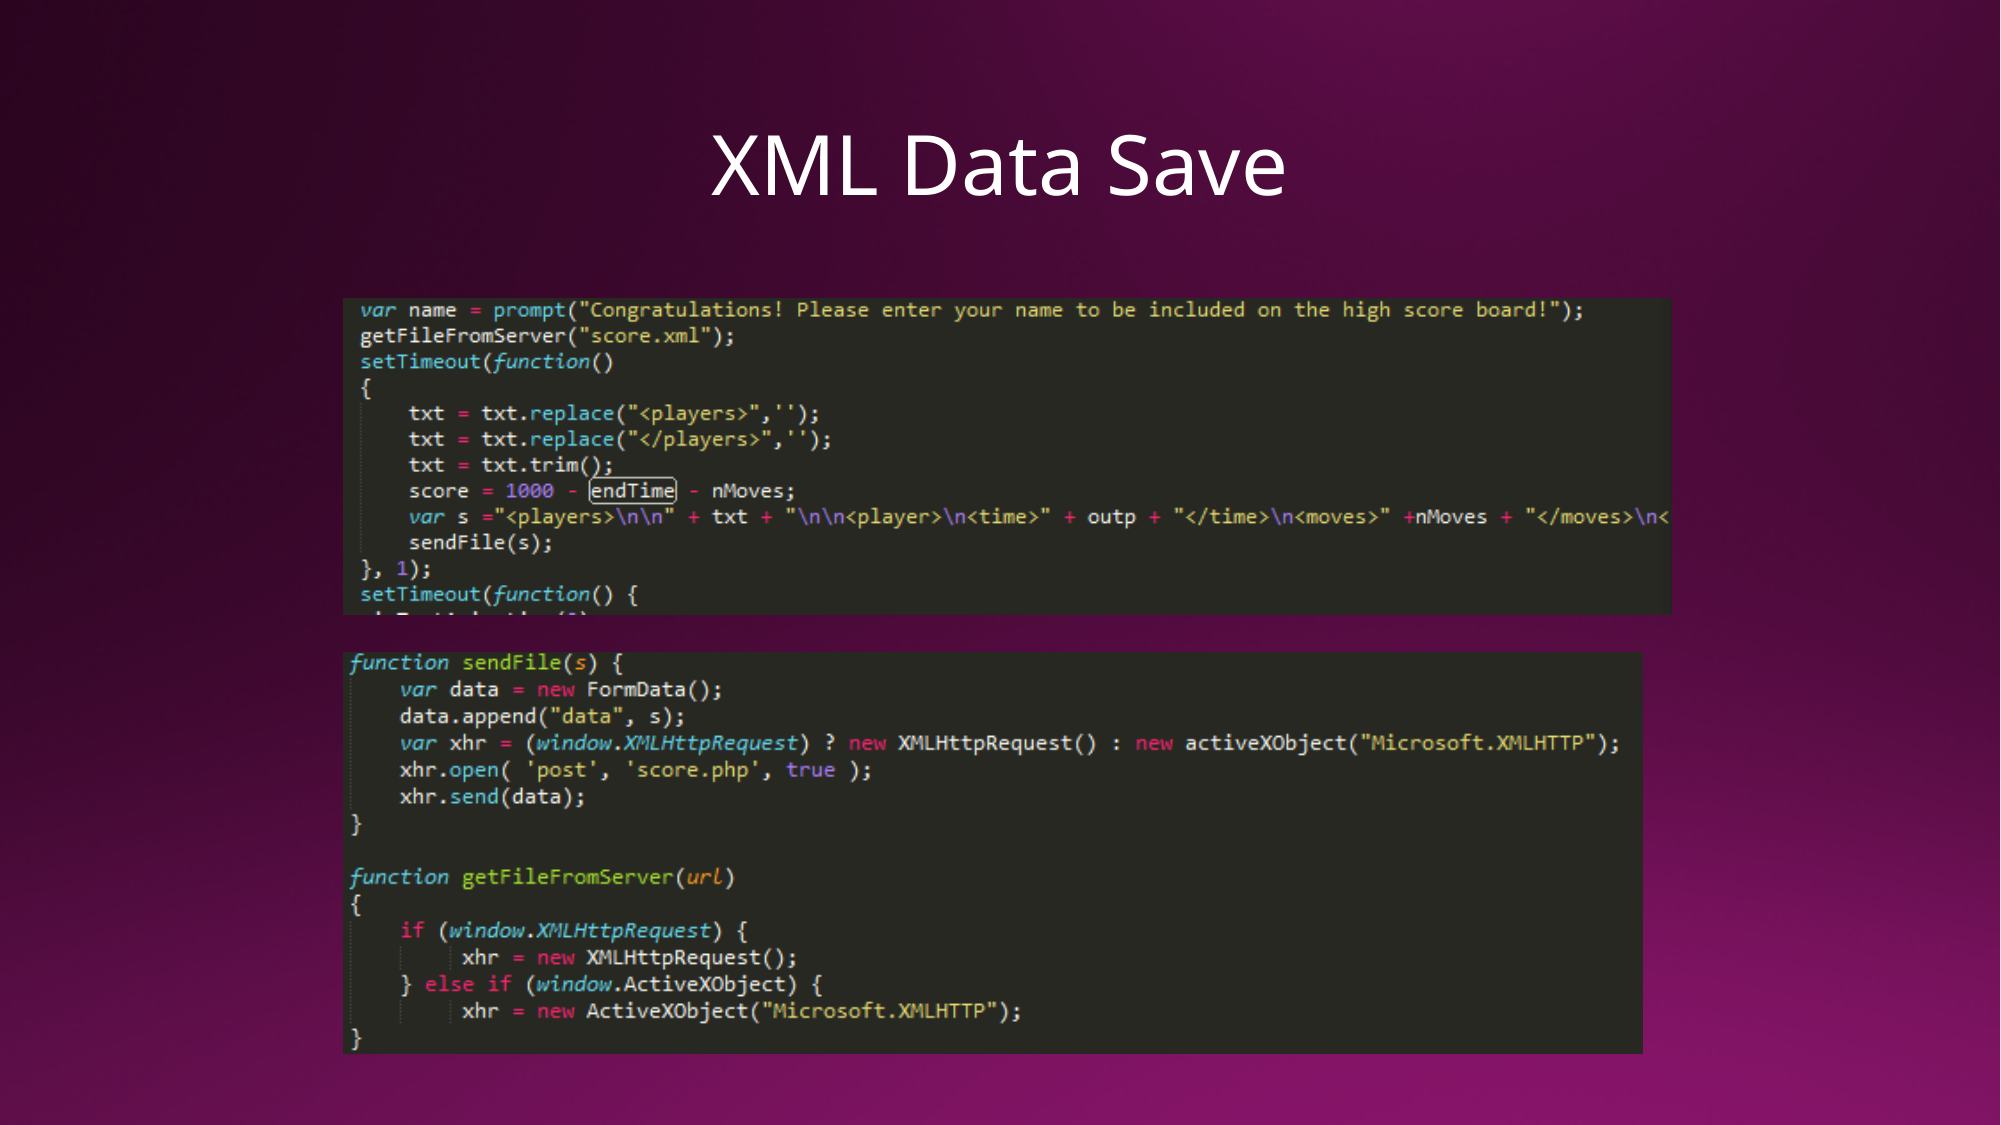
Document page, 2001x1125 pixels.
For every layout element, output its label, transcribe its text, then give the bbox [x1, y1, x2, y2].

title XML Data Save [137, 59, 1863, 278]
picture [0, 0, 2001, 1125]
